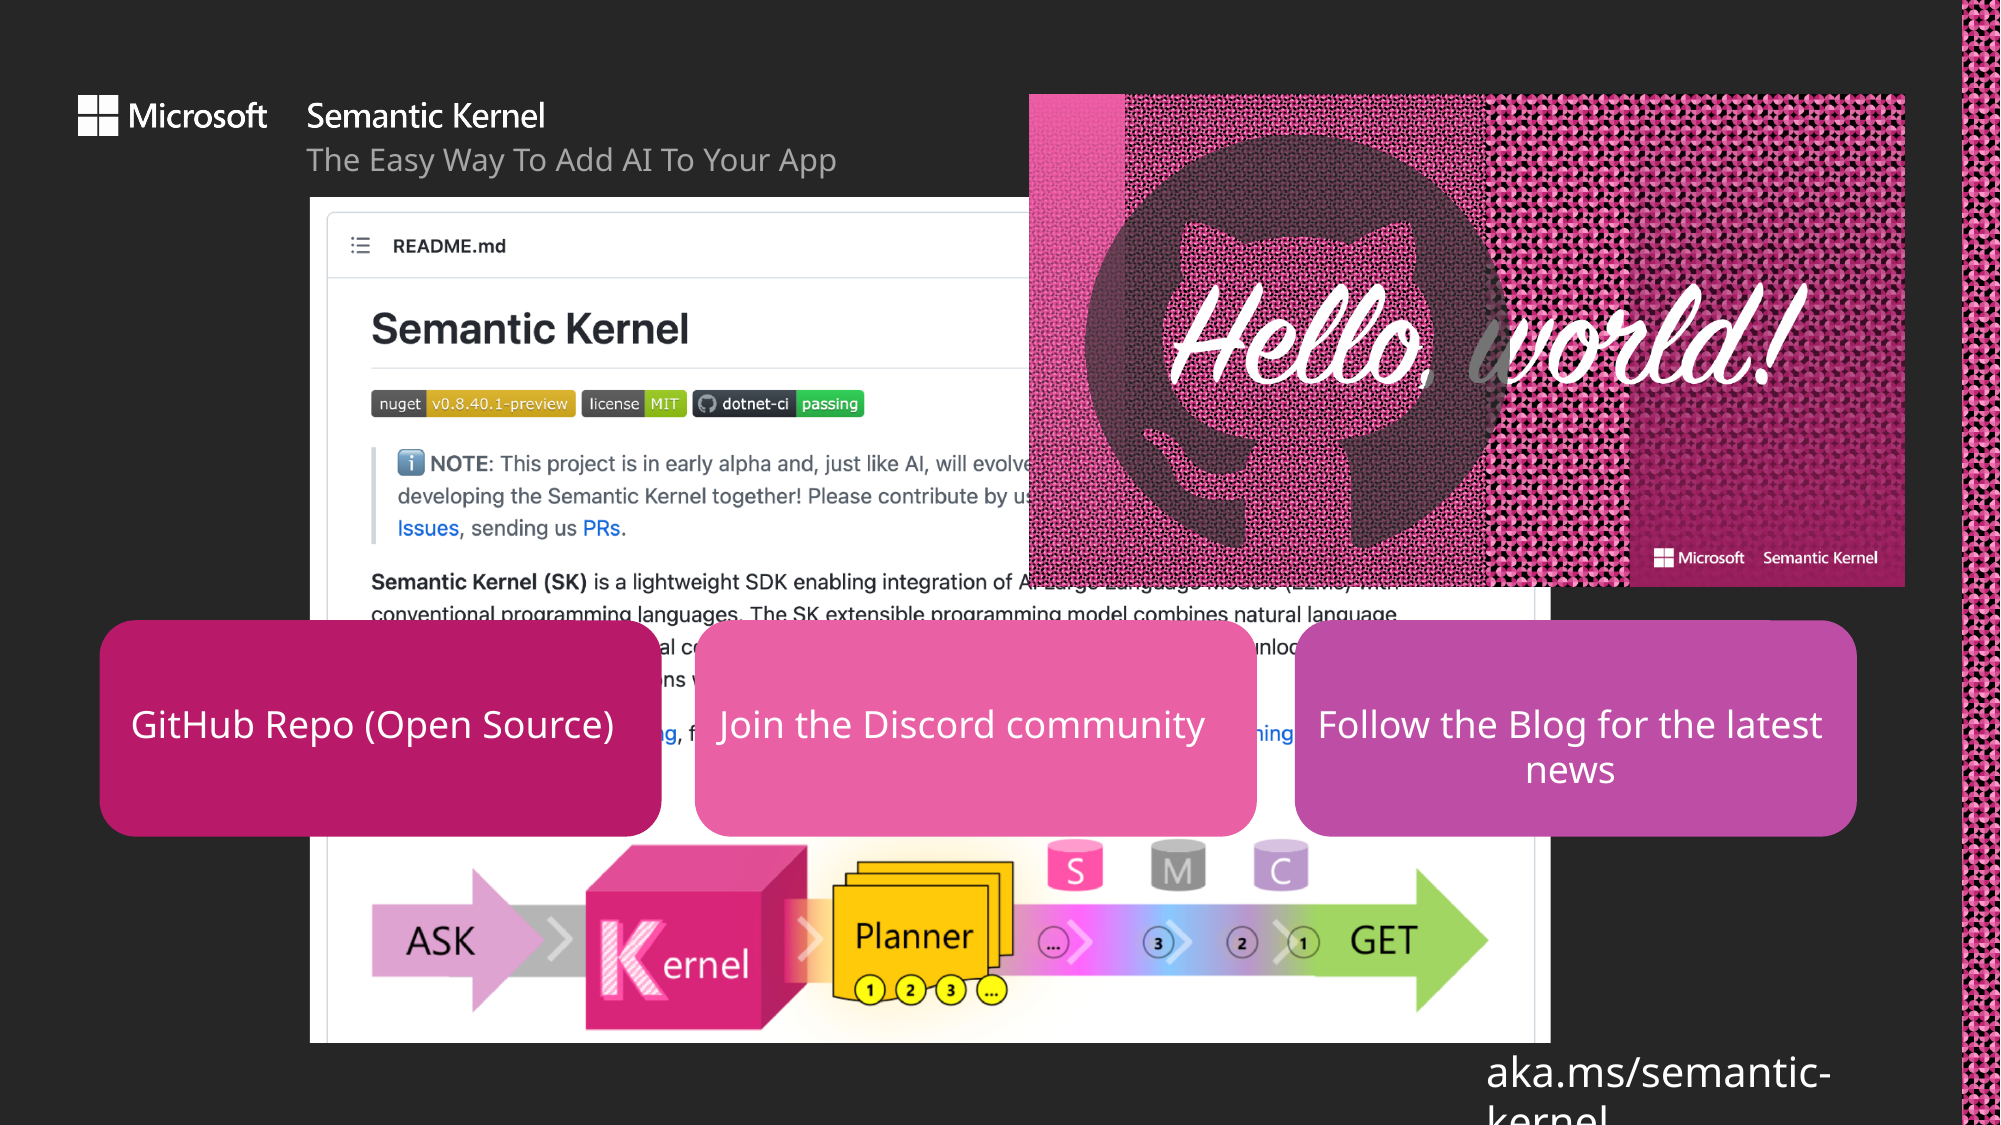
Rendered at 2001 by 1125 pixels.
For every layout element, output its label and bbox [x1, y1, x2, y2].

picture [78, 95, 544, 136]
picture [309, 94, 1905, 619]
picture [309, 837, 1551, 1044]
picture [1962, 0, 2000, 1125]
text_box [99, 619, 1858, 837]
